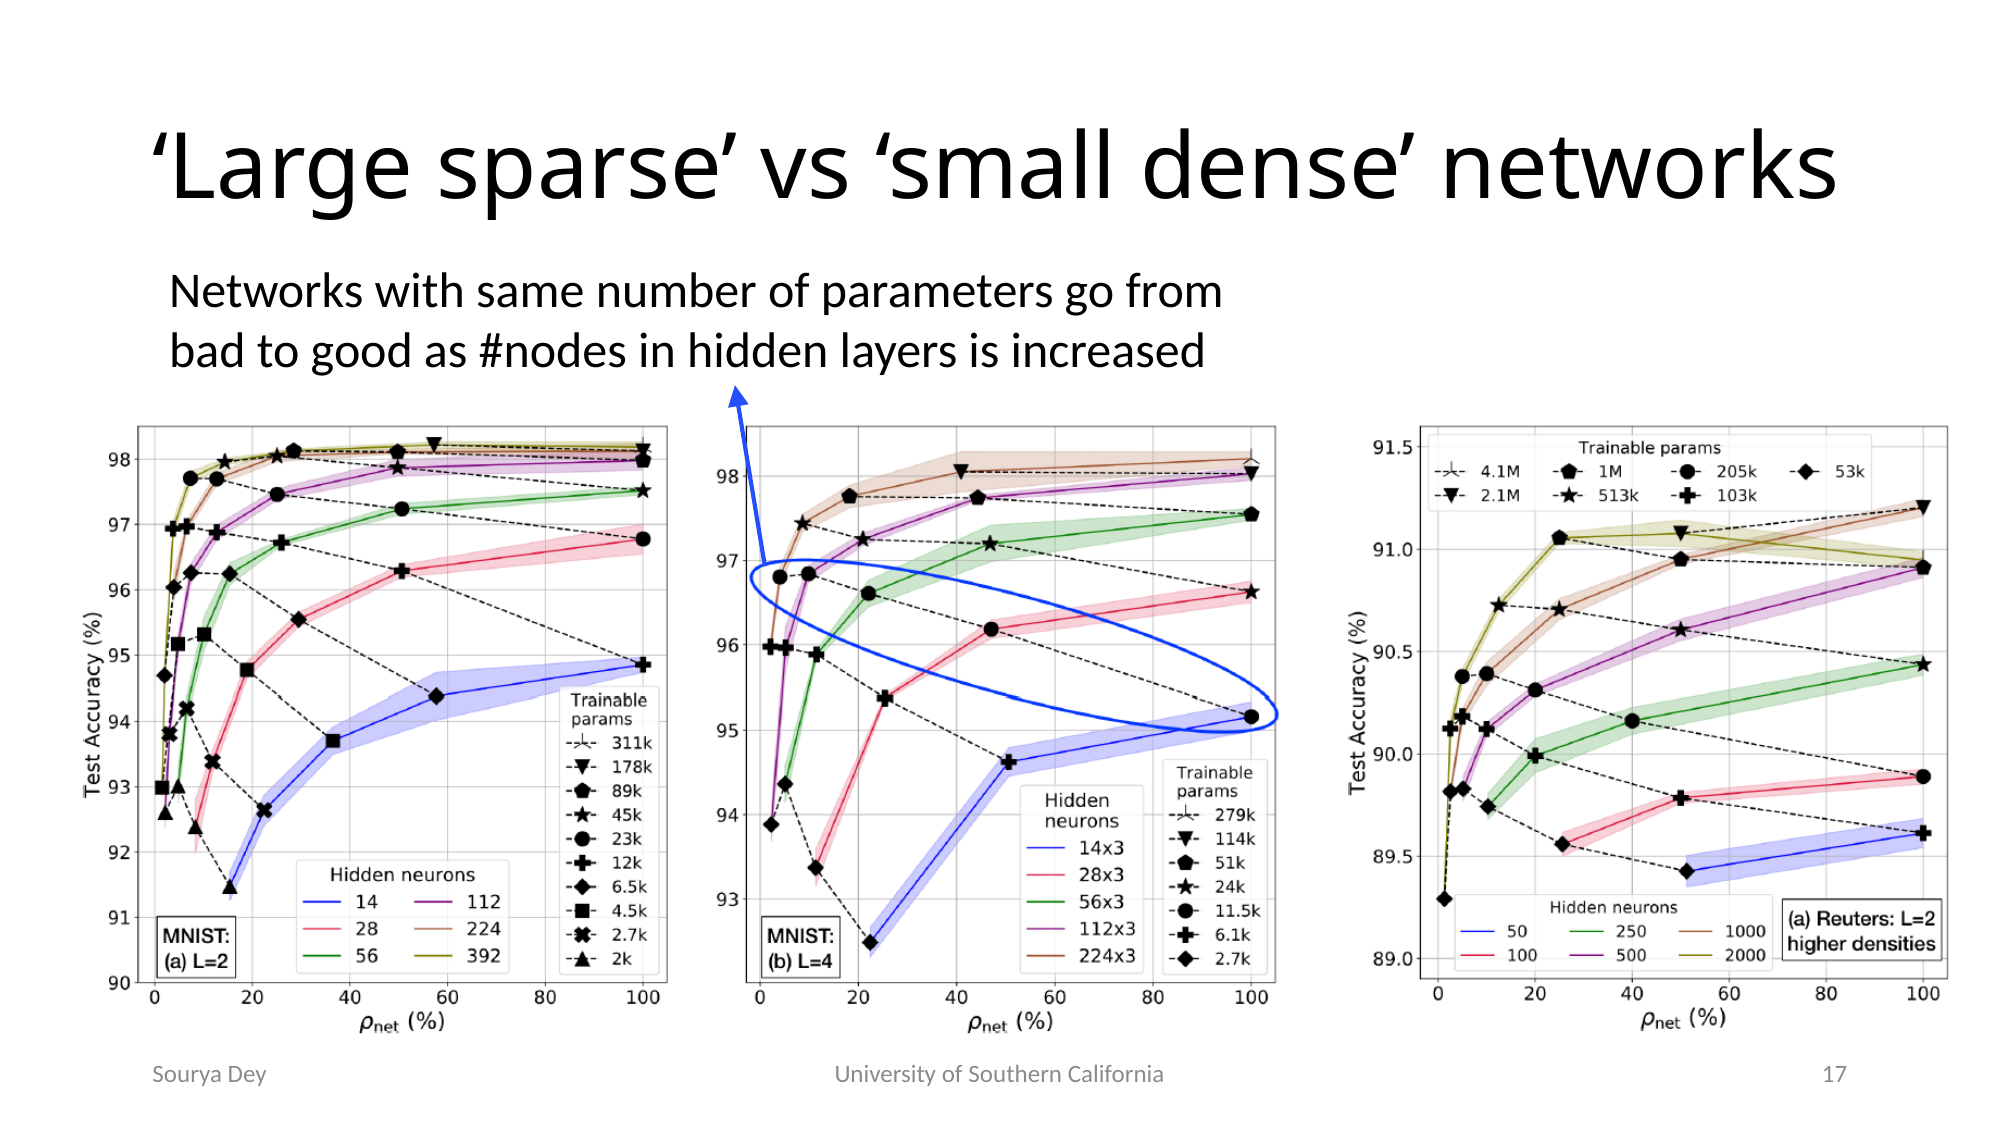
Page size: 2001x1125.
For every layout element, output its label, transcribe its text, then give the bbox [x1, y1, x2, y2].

footer University of Southern California [662, 1042, 1338, 1103]
picture [71, 411, 1958, 1042]
text_box Networks with same number of parameters go from bad to good as #nodes in hidden layers is increased [154, 250, 1316, 386]
title ‘Large sparse’ vs ‘small dense’ networks [137, 59, 1863, 278]
slide_number Sourya Dey [137, 1042, 588, 1103]
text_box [734, 386, 765, 567]
slide_number 17 [1412, 1042, 1863, 1103]
